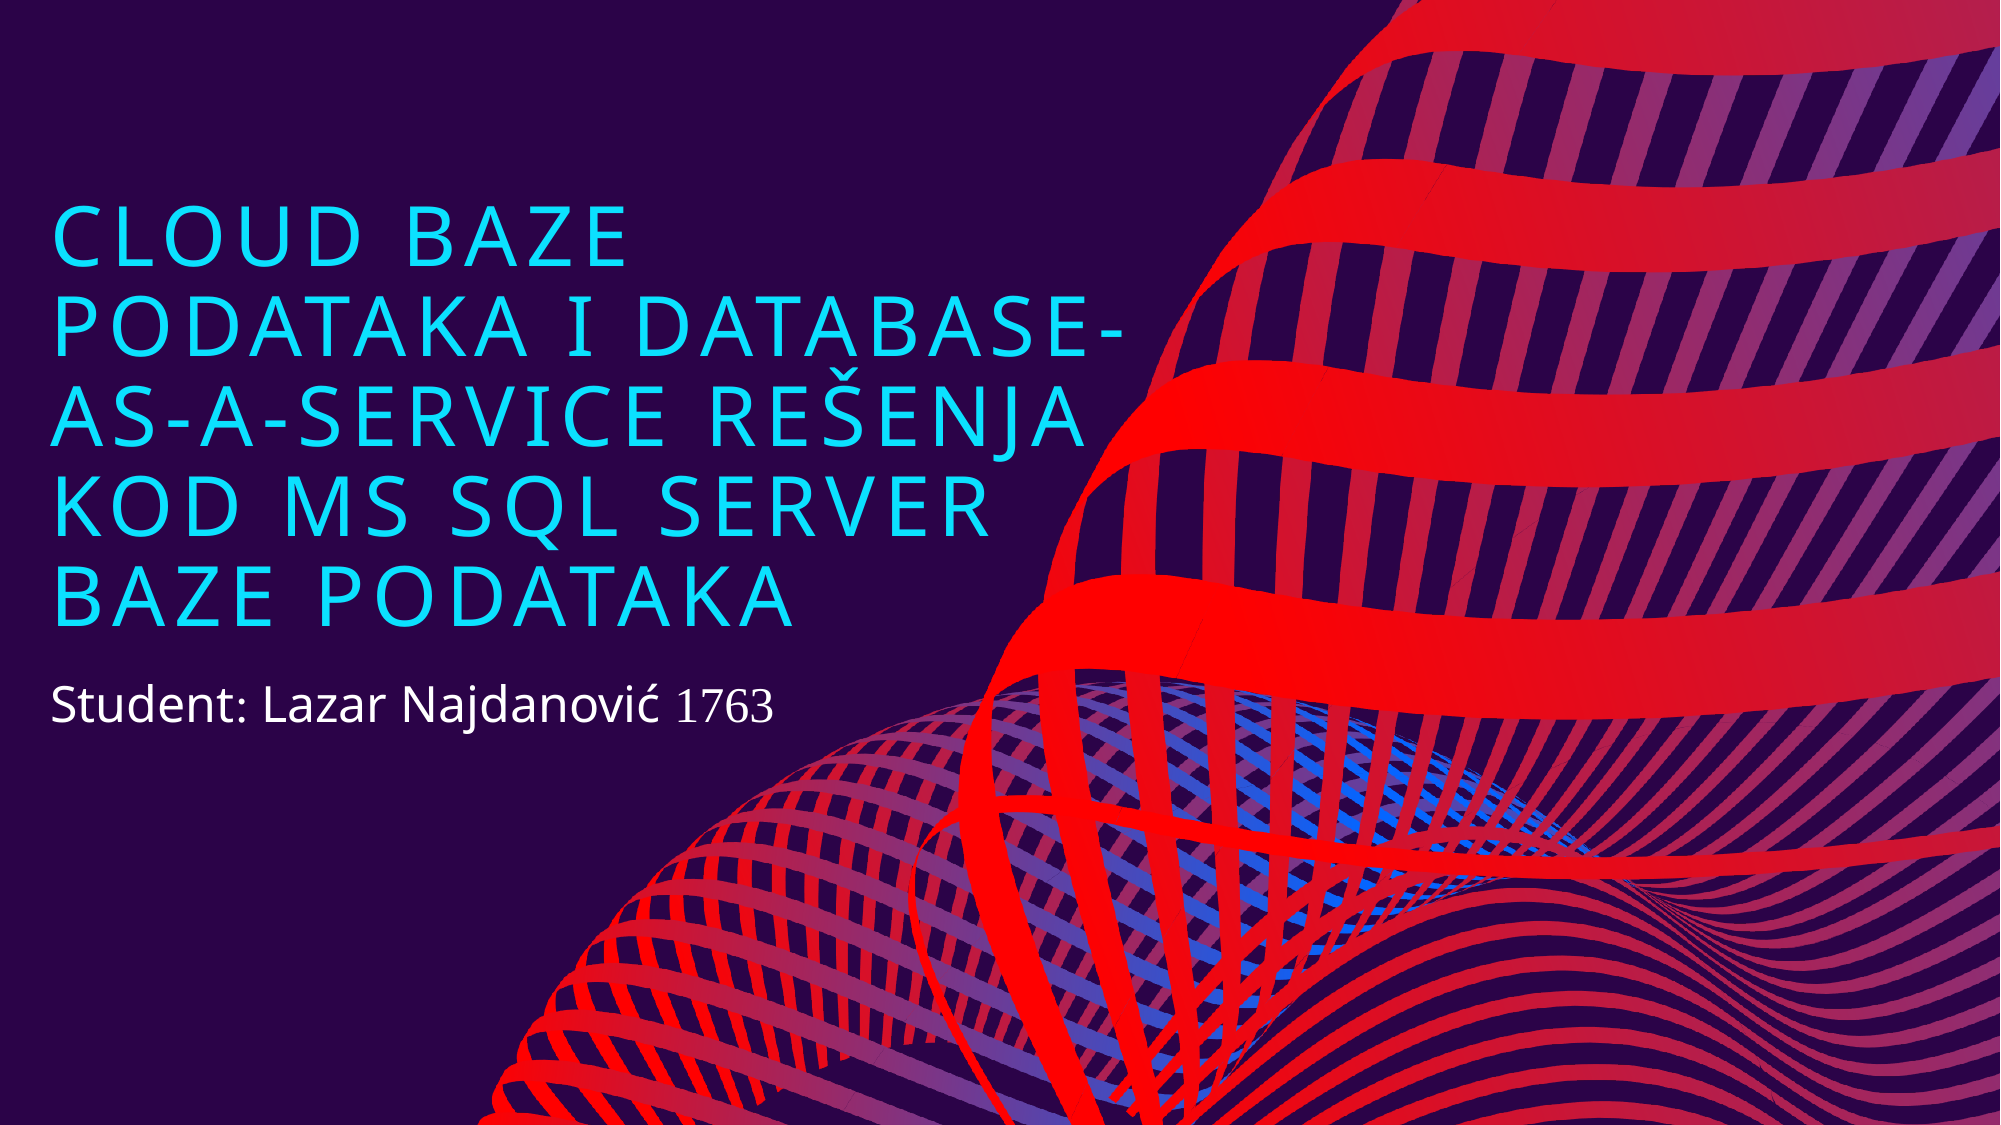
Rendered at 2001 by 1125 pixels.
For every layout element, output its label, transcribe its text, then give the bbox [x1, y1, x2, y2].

title Cloud baze podataka i Database-as-a-service rešenja kod MS SQL Server baze podataka [35, 155, 1158, 652]
list Student: Lazar Najdanović 1763 [35, 672, 854, 806]
picture [0, 0, 2000, 1125]
